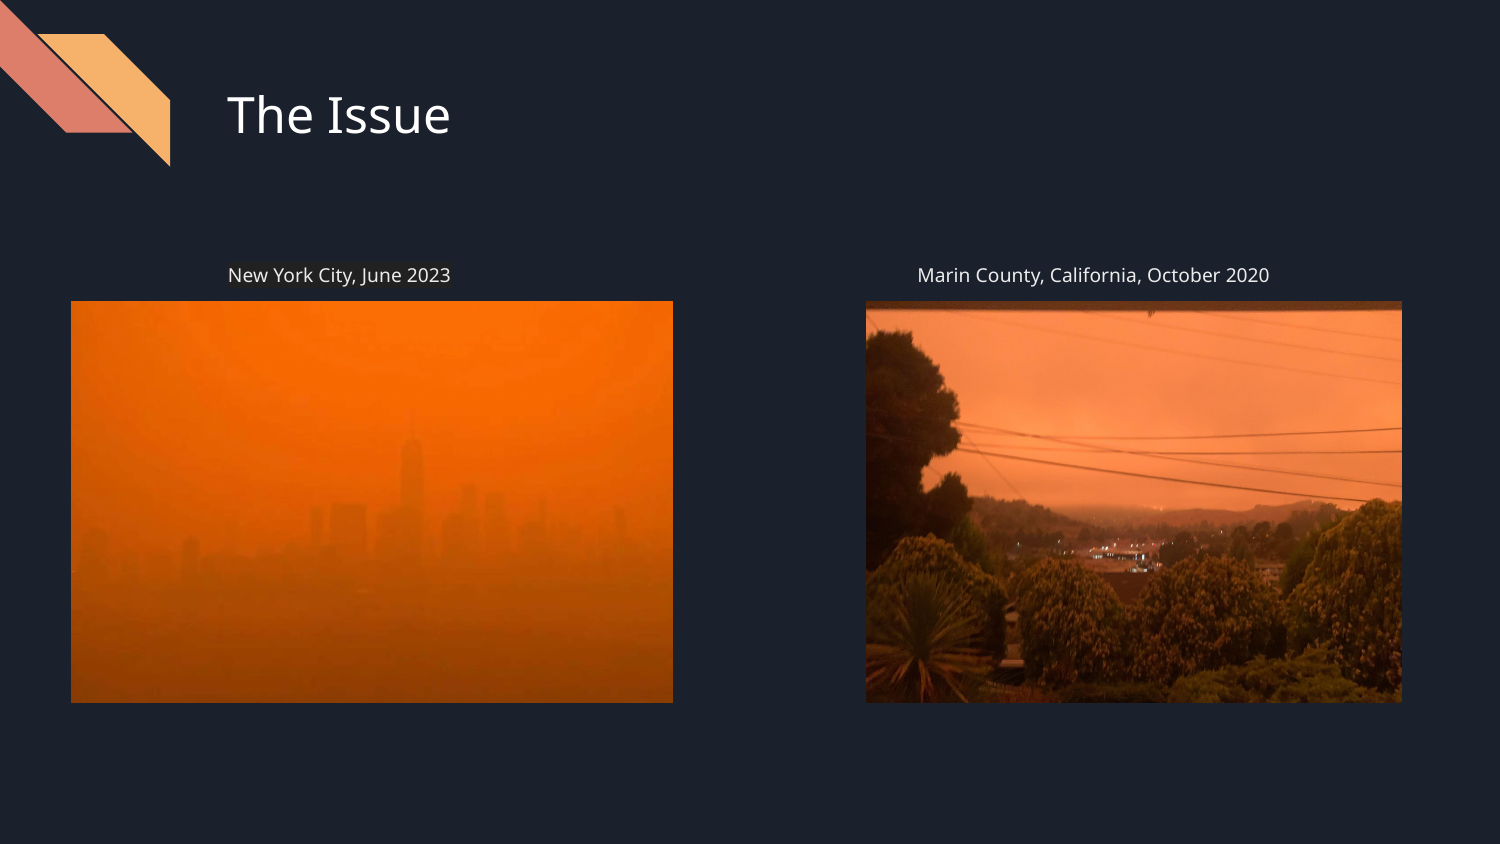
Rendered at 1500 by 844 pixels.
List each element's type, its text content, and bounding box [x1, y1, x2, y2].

picture [71, 301, 674, 704]
title The Issue [212, 64, 1368, 215]
list New York City, June 2023 [212, 242, 529, 300]
picture [866, 301, 1402, 704]
list Marin County, California, October 2020 [902, 242, 1367, 300]
